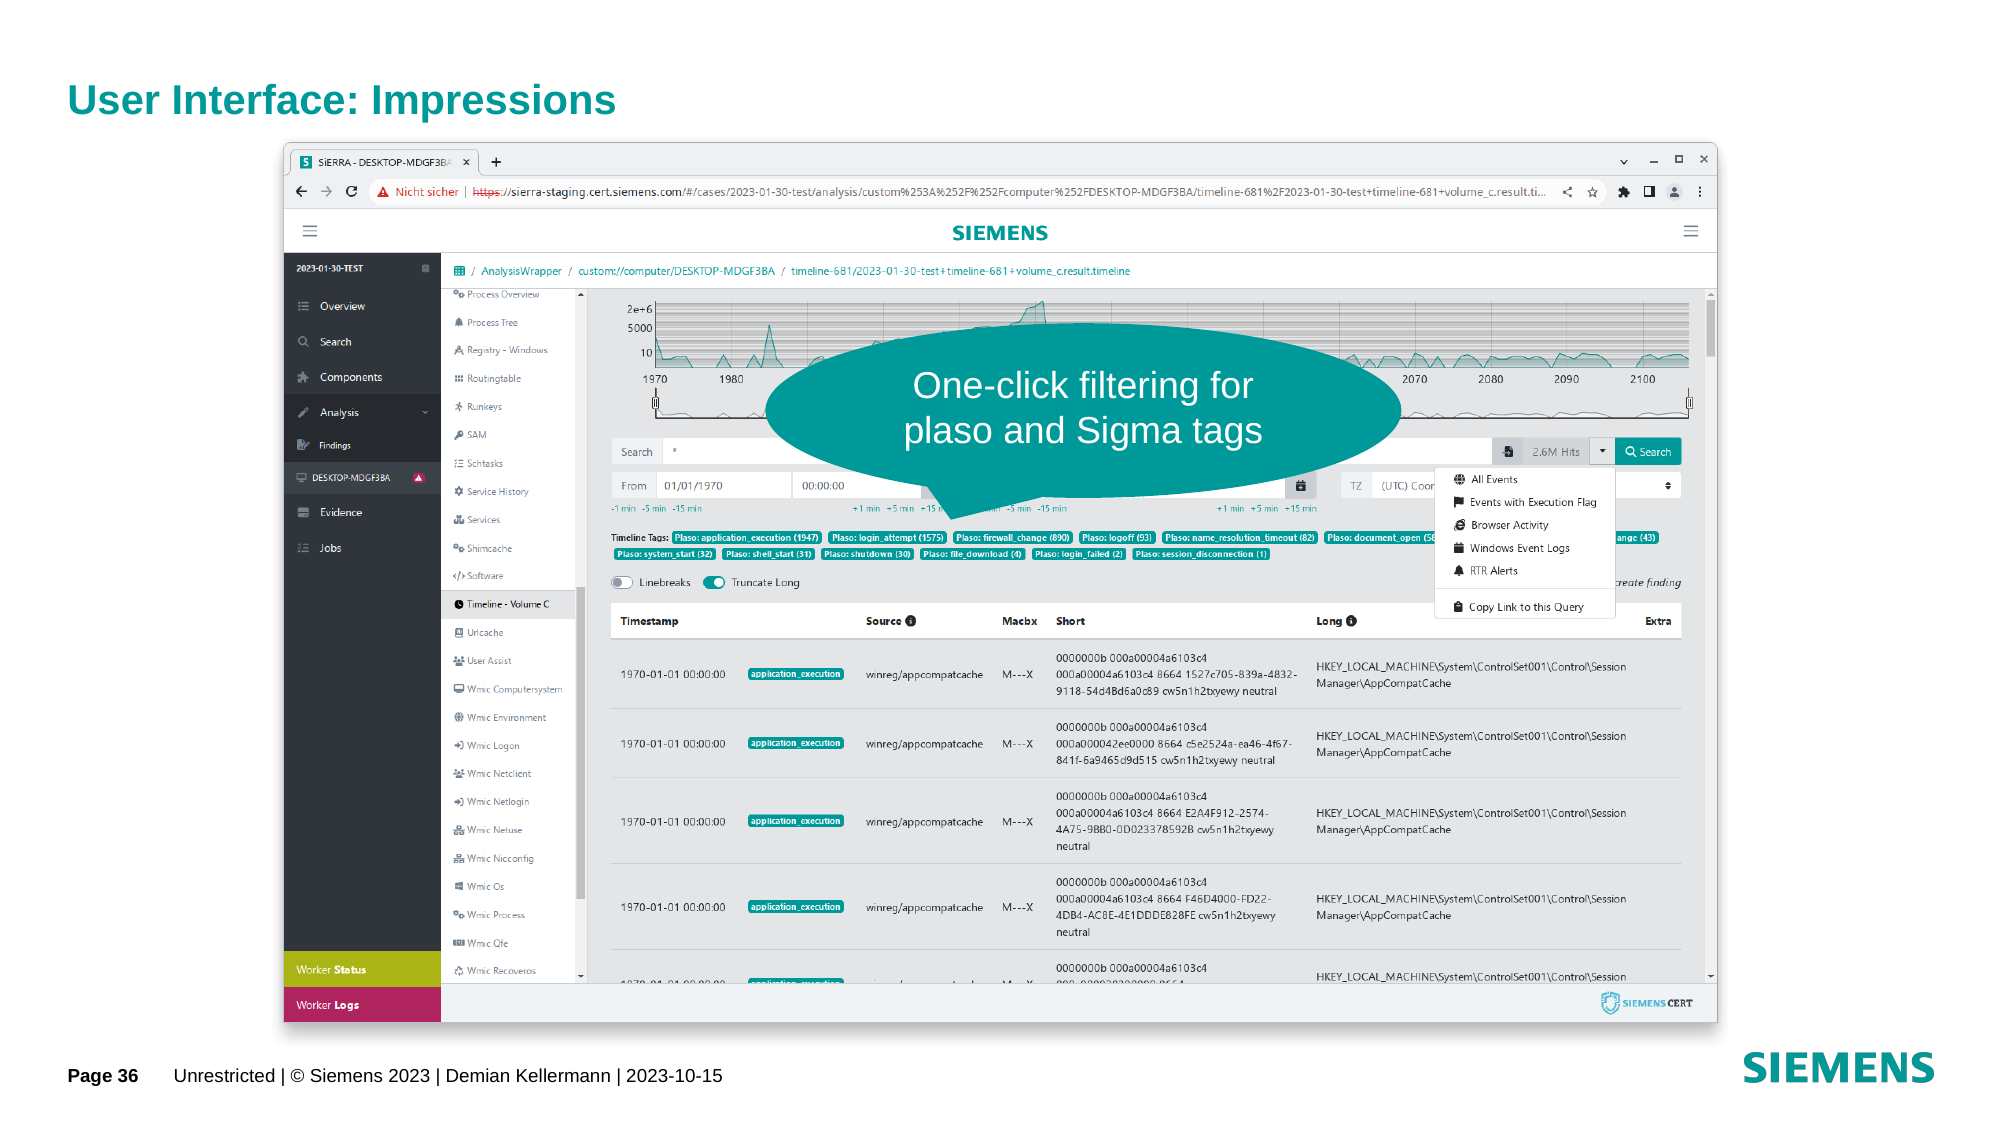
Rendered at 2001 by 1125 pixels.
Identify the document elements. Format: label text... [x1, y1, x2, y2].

footer Unrestricted | © Siemens 2023 | Demian Kellermann | 2023-10-15 [174, 1035, 1686, 1125]
picture [1744, 1052, 1934, 1083]
title User Interface: Impressions [67, 78, 1686, 173]
slide_number Page 36 [67, 1035, 174, 1125]
picture [271, 135, 1729, 1047]
